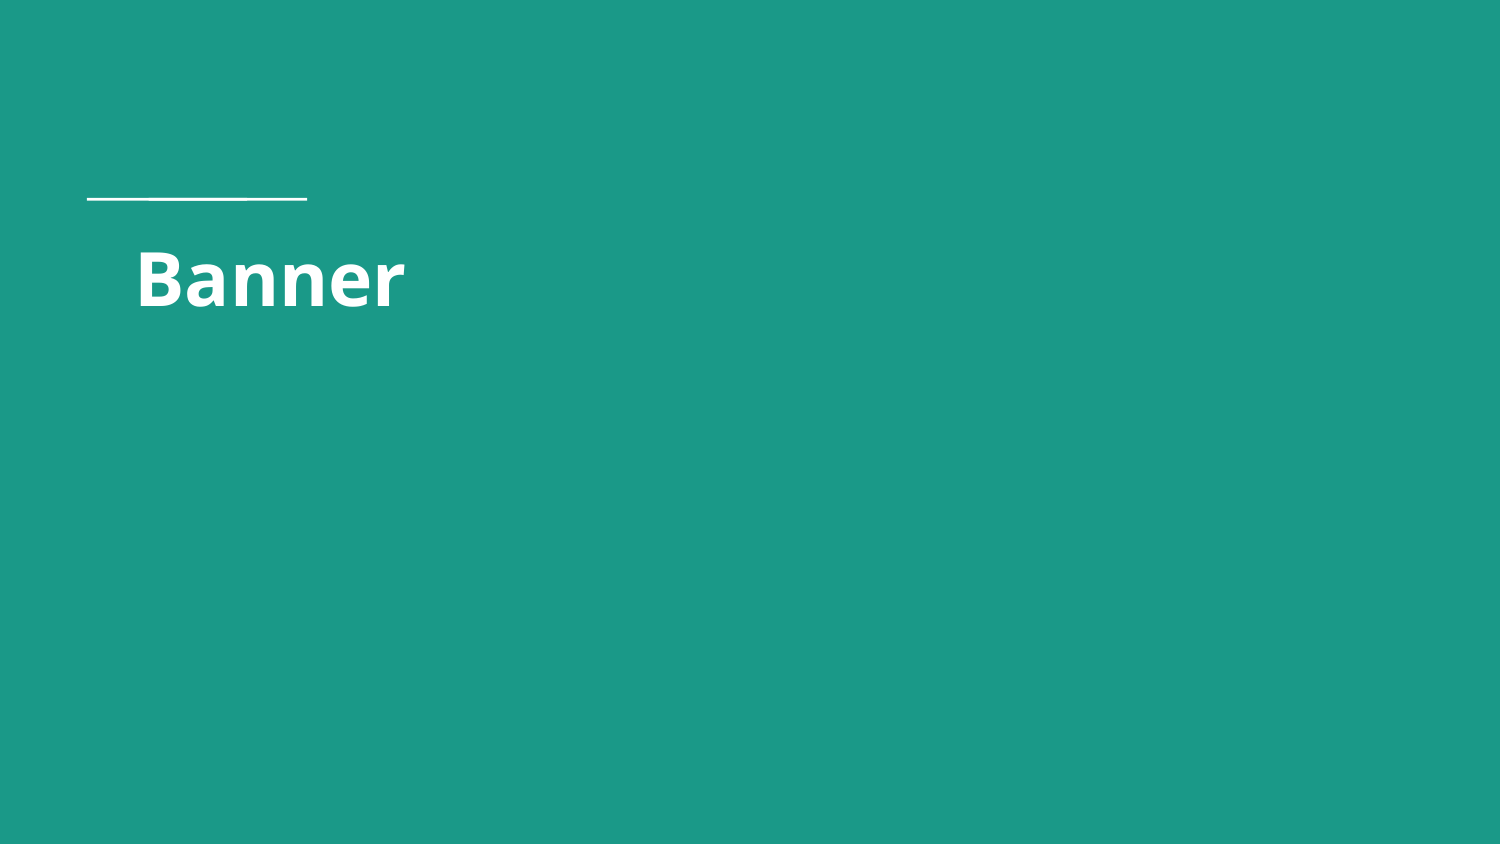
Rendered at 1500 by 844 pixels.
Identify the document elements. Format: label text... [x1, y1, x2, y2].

title Banner [119, 216, 1381, 466]
